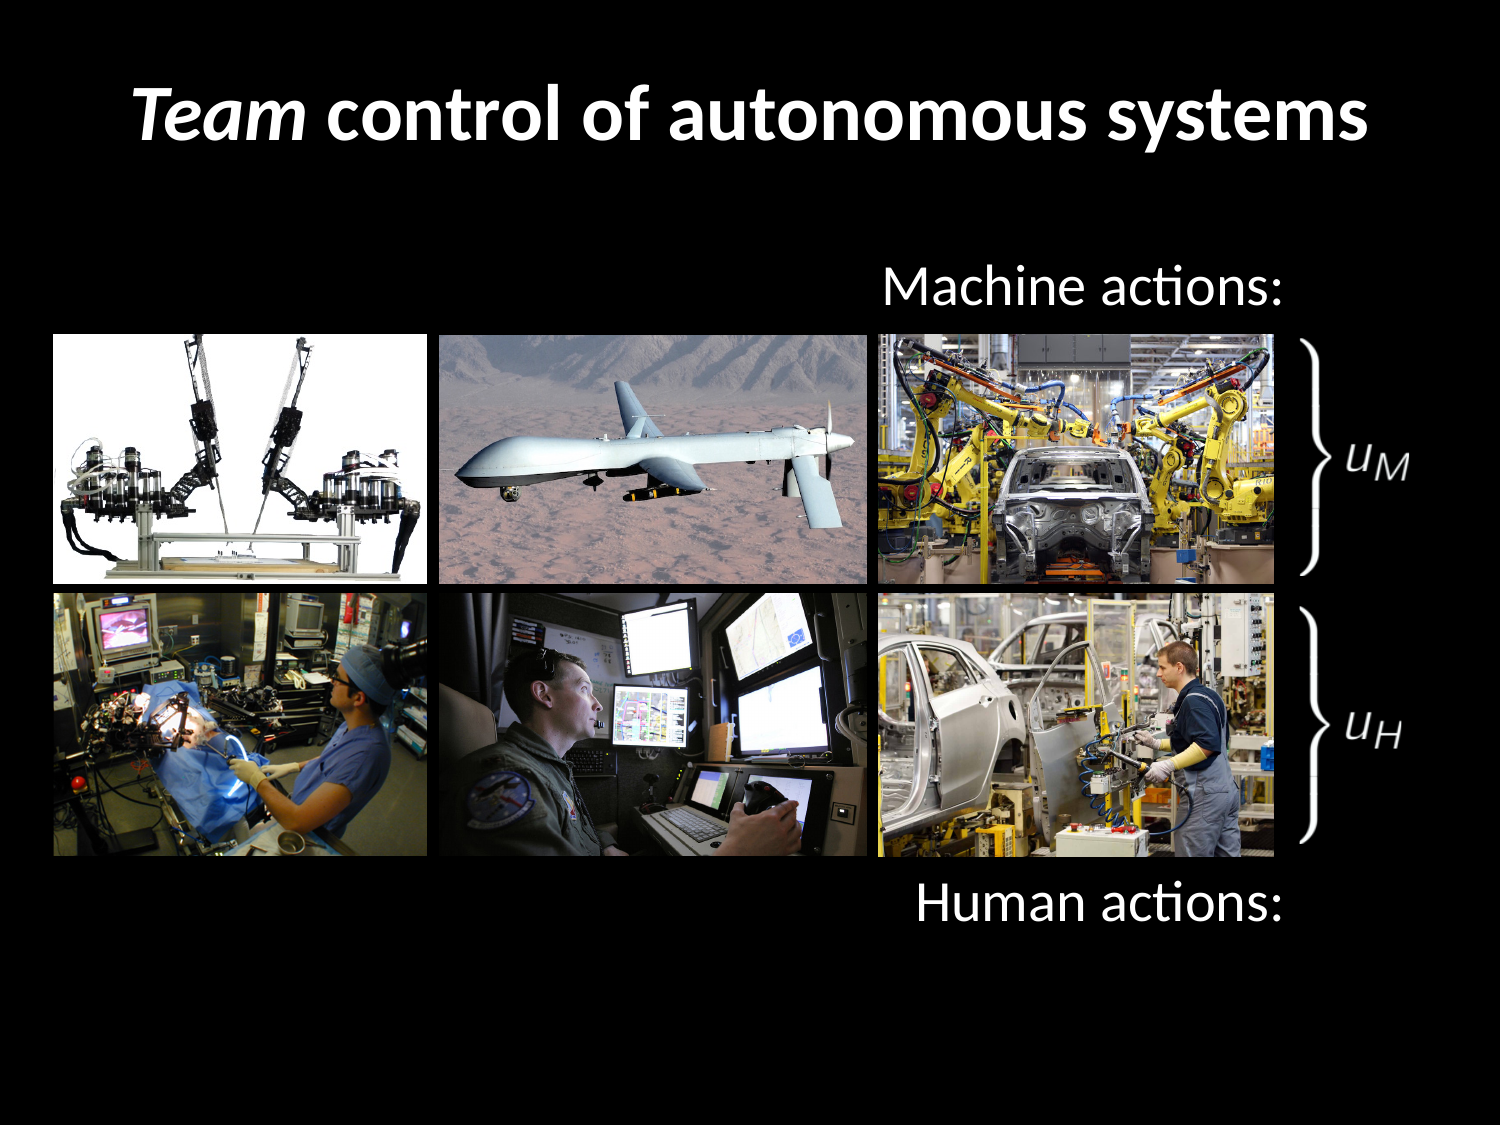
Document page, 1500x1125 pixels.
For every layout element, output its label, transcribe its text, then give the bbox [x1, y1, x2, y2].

picture [1299, 337, 1410, 576]
list Team control of autonomous systems [0, 36, 1500, 193]
picture [1299, 605, 1402, 844]
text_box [52, 334, 1274, 857]
text_box Human actions: [831, 855, 1300, 941]
text_box Machine actions: [831, 239, 1300, 324]
